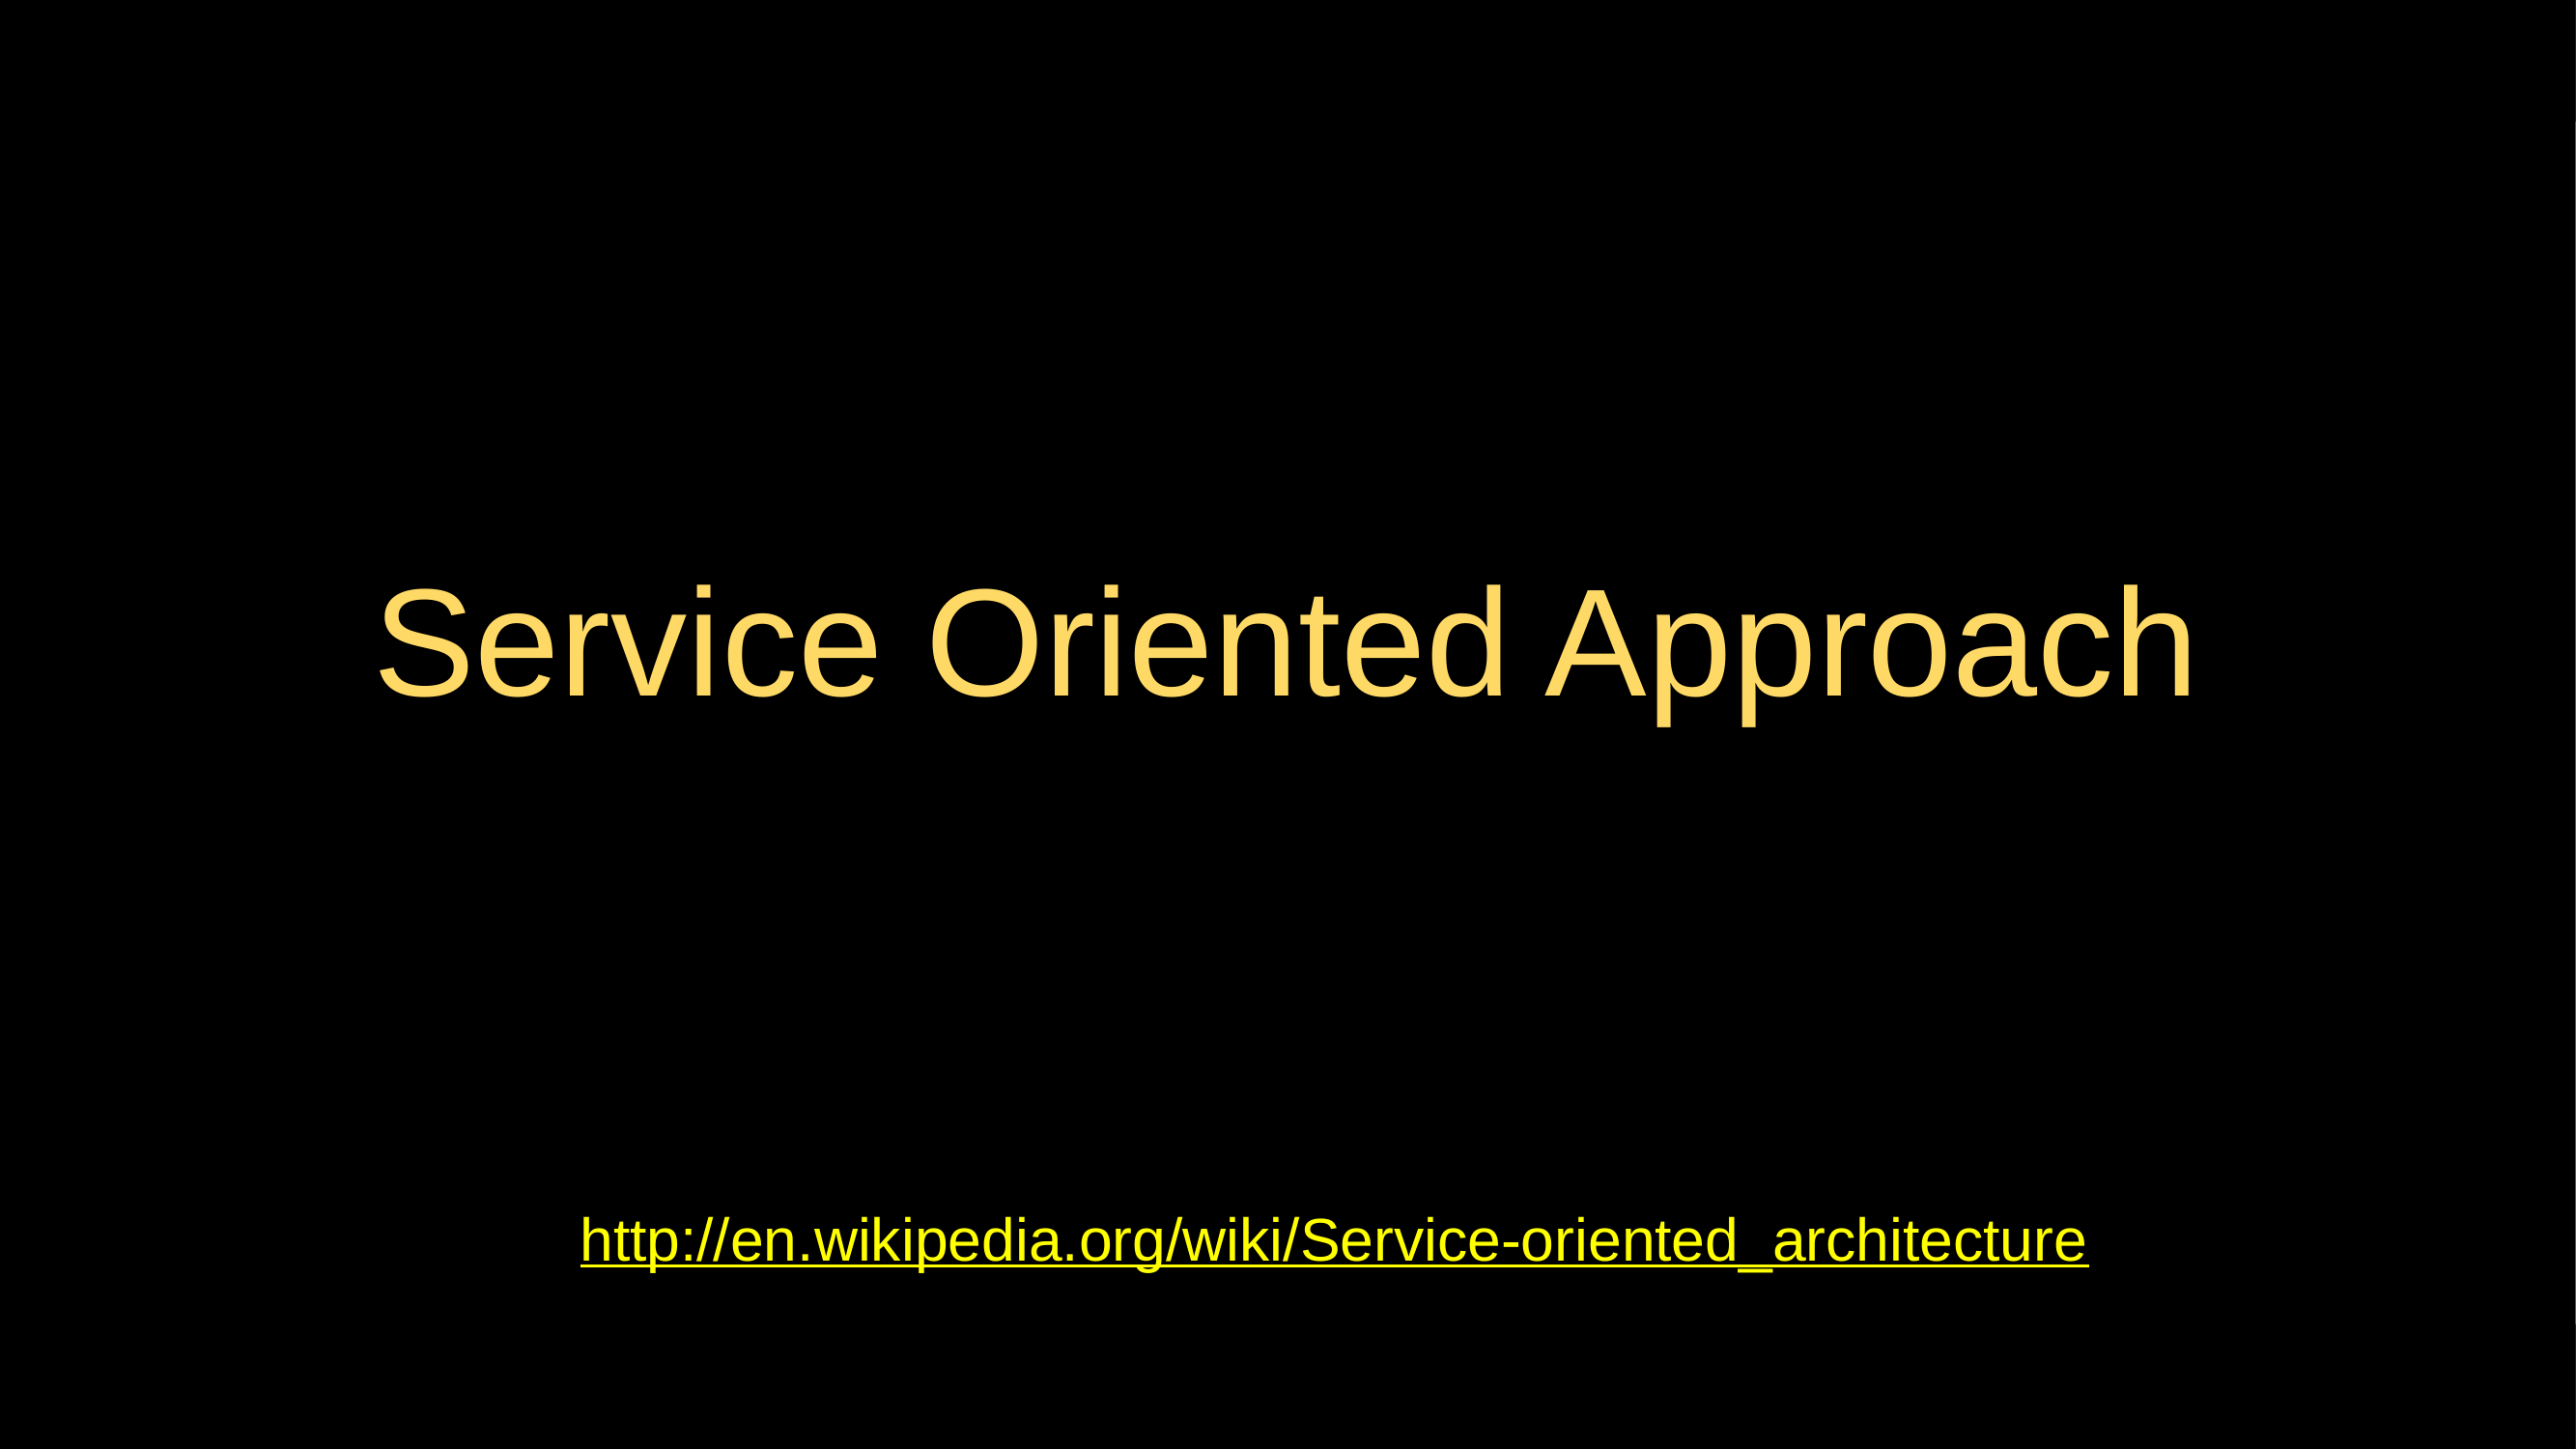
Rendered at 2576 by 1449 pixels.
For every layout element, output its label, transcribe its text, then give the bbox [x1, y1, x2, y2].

title Service Oriented Approach [183, 243, 2391, 733]
text_box http://en.wikipedia.org/wiki/Service-oriented_architecture [418, 1187, 2251, 1287]
